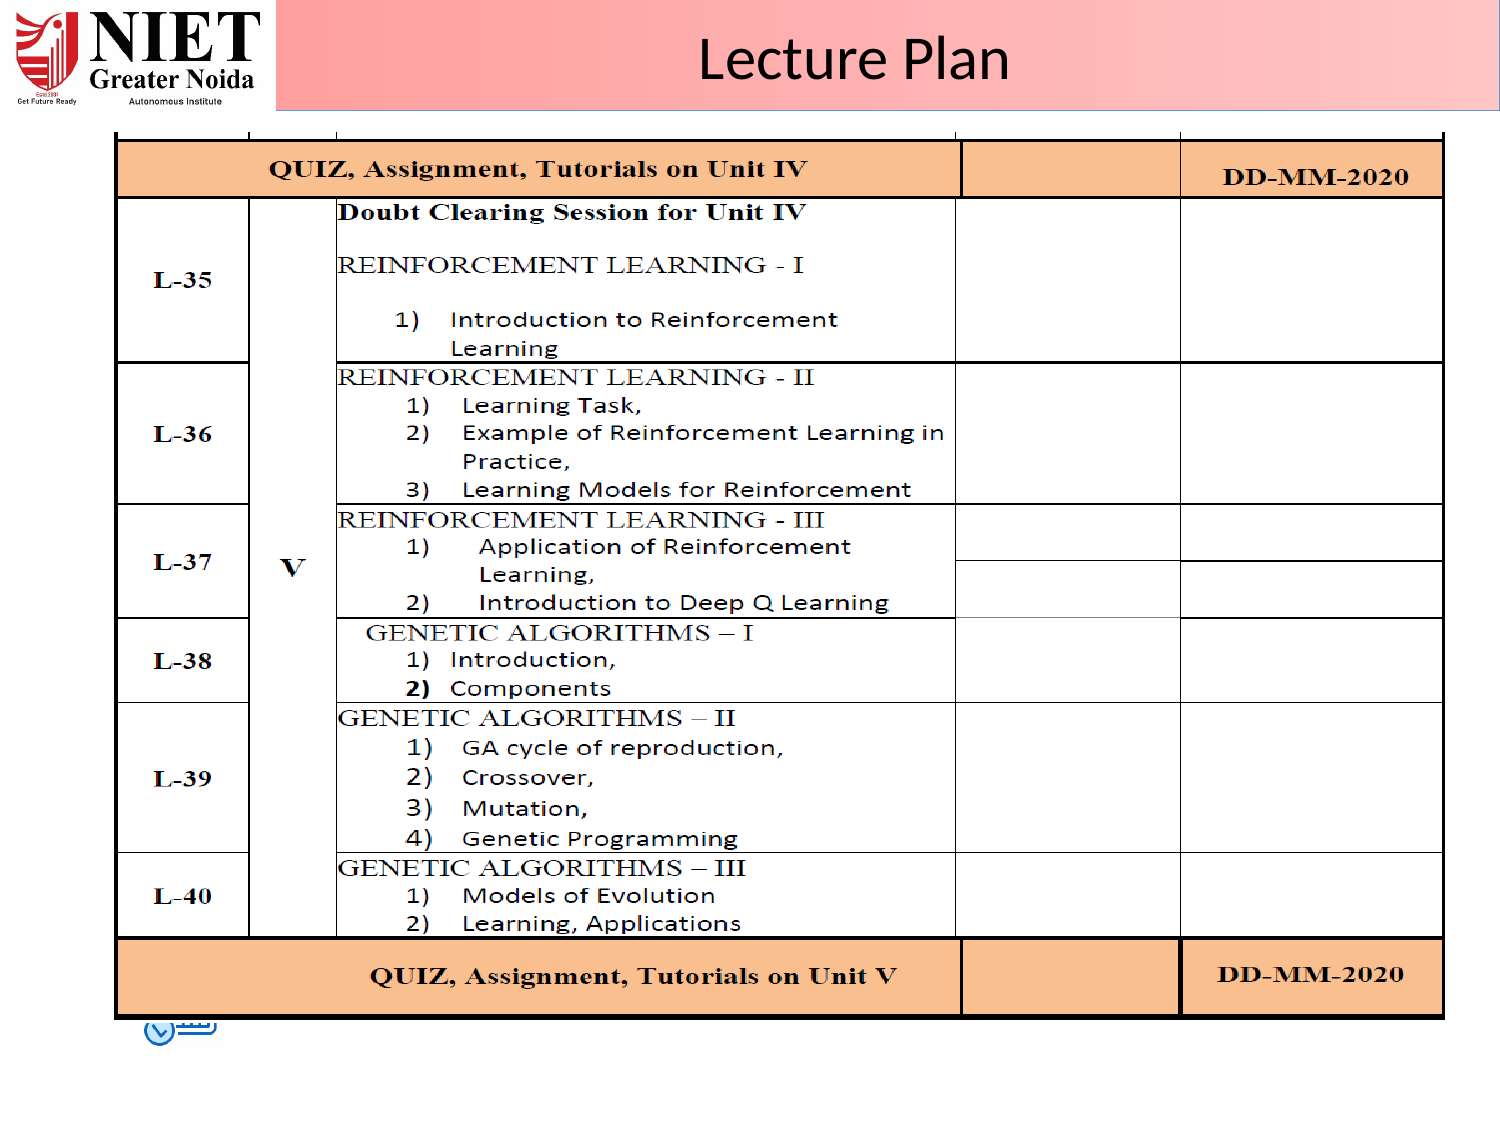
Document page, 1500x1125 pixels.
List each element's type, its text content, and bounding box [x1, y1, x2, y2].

picture [112, 132, 1450, 1051]
text_box Lecture Plan [335, 9, 1390, 103]
picture [0, 0, 276, 118]
